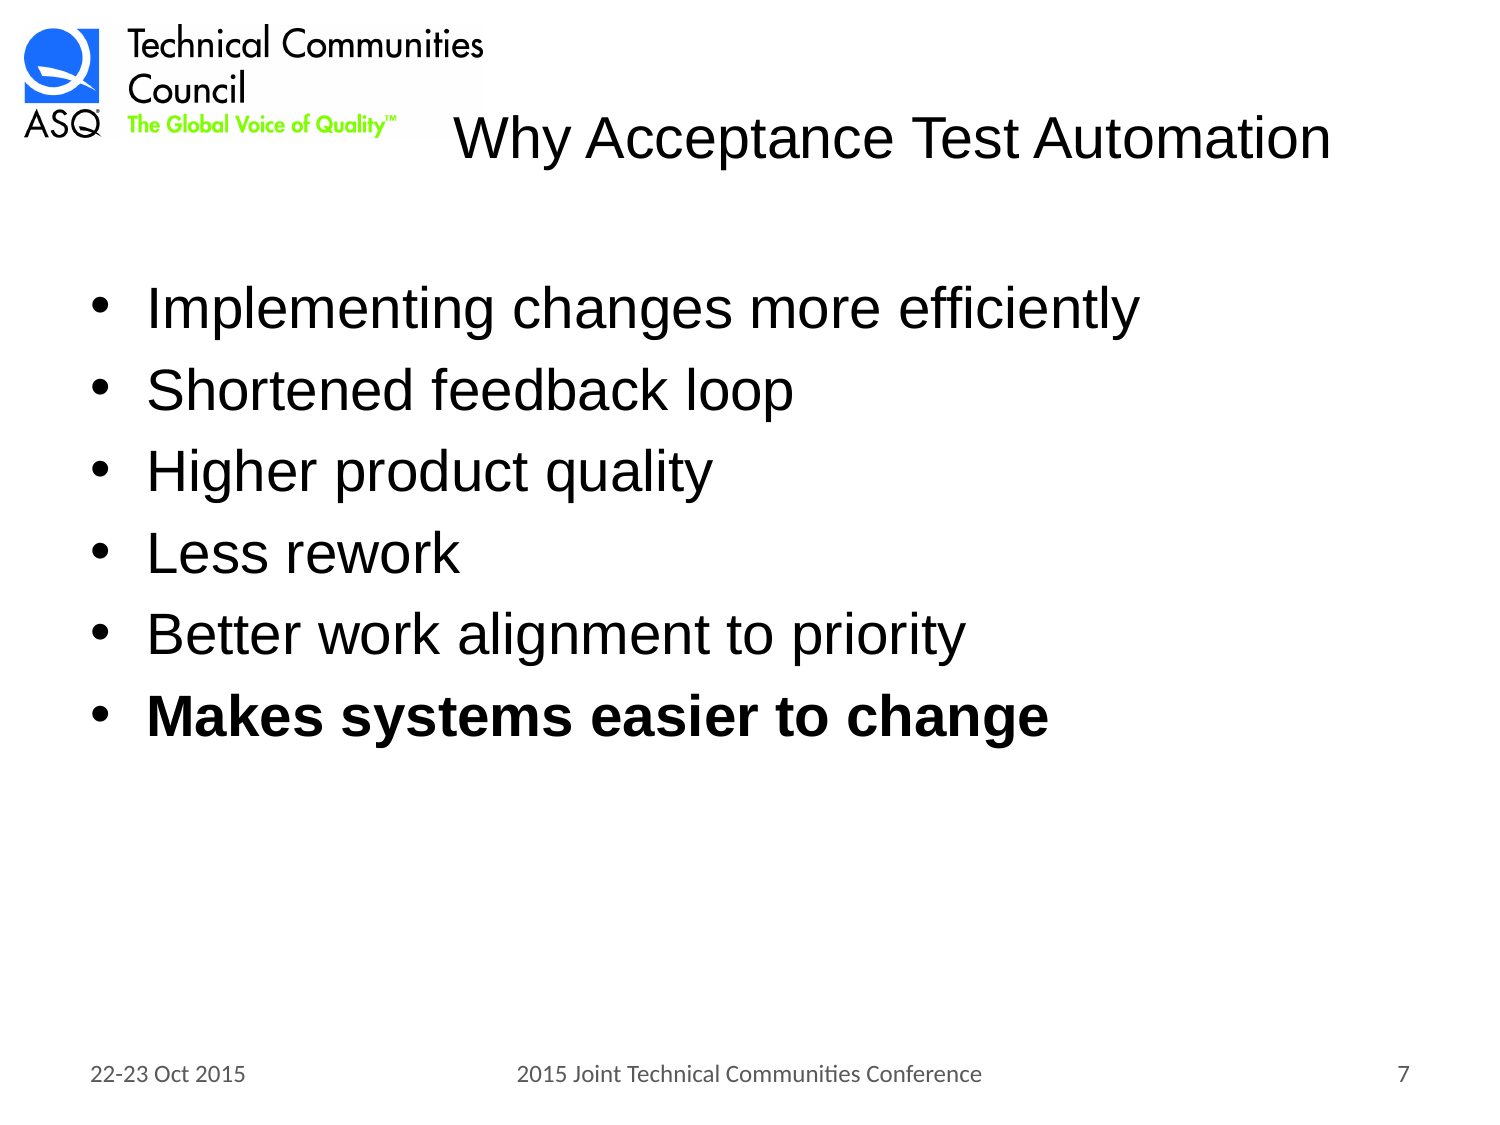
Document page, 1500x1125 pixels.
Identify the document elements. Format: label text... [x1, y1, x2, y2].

footer 2015 Joint Technical Communities Conference [425, 1042, 1074, 1103]
slide_number 7 [1074, 1042, 1425, 1103]
list Implementing changes more efficiently Shortened feedback loop Higher product quality Less rework Better work alignment to priority Makes systems easier to change [74, 262, 1426, 1006]
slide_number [75, 1042, 425, 1103]
picture [24, 24, 483, 138]
title Why Acceptance Test Automation [362, 69, 1426, 201]
